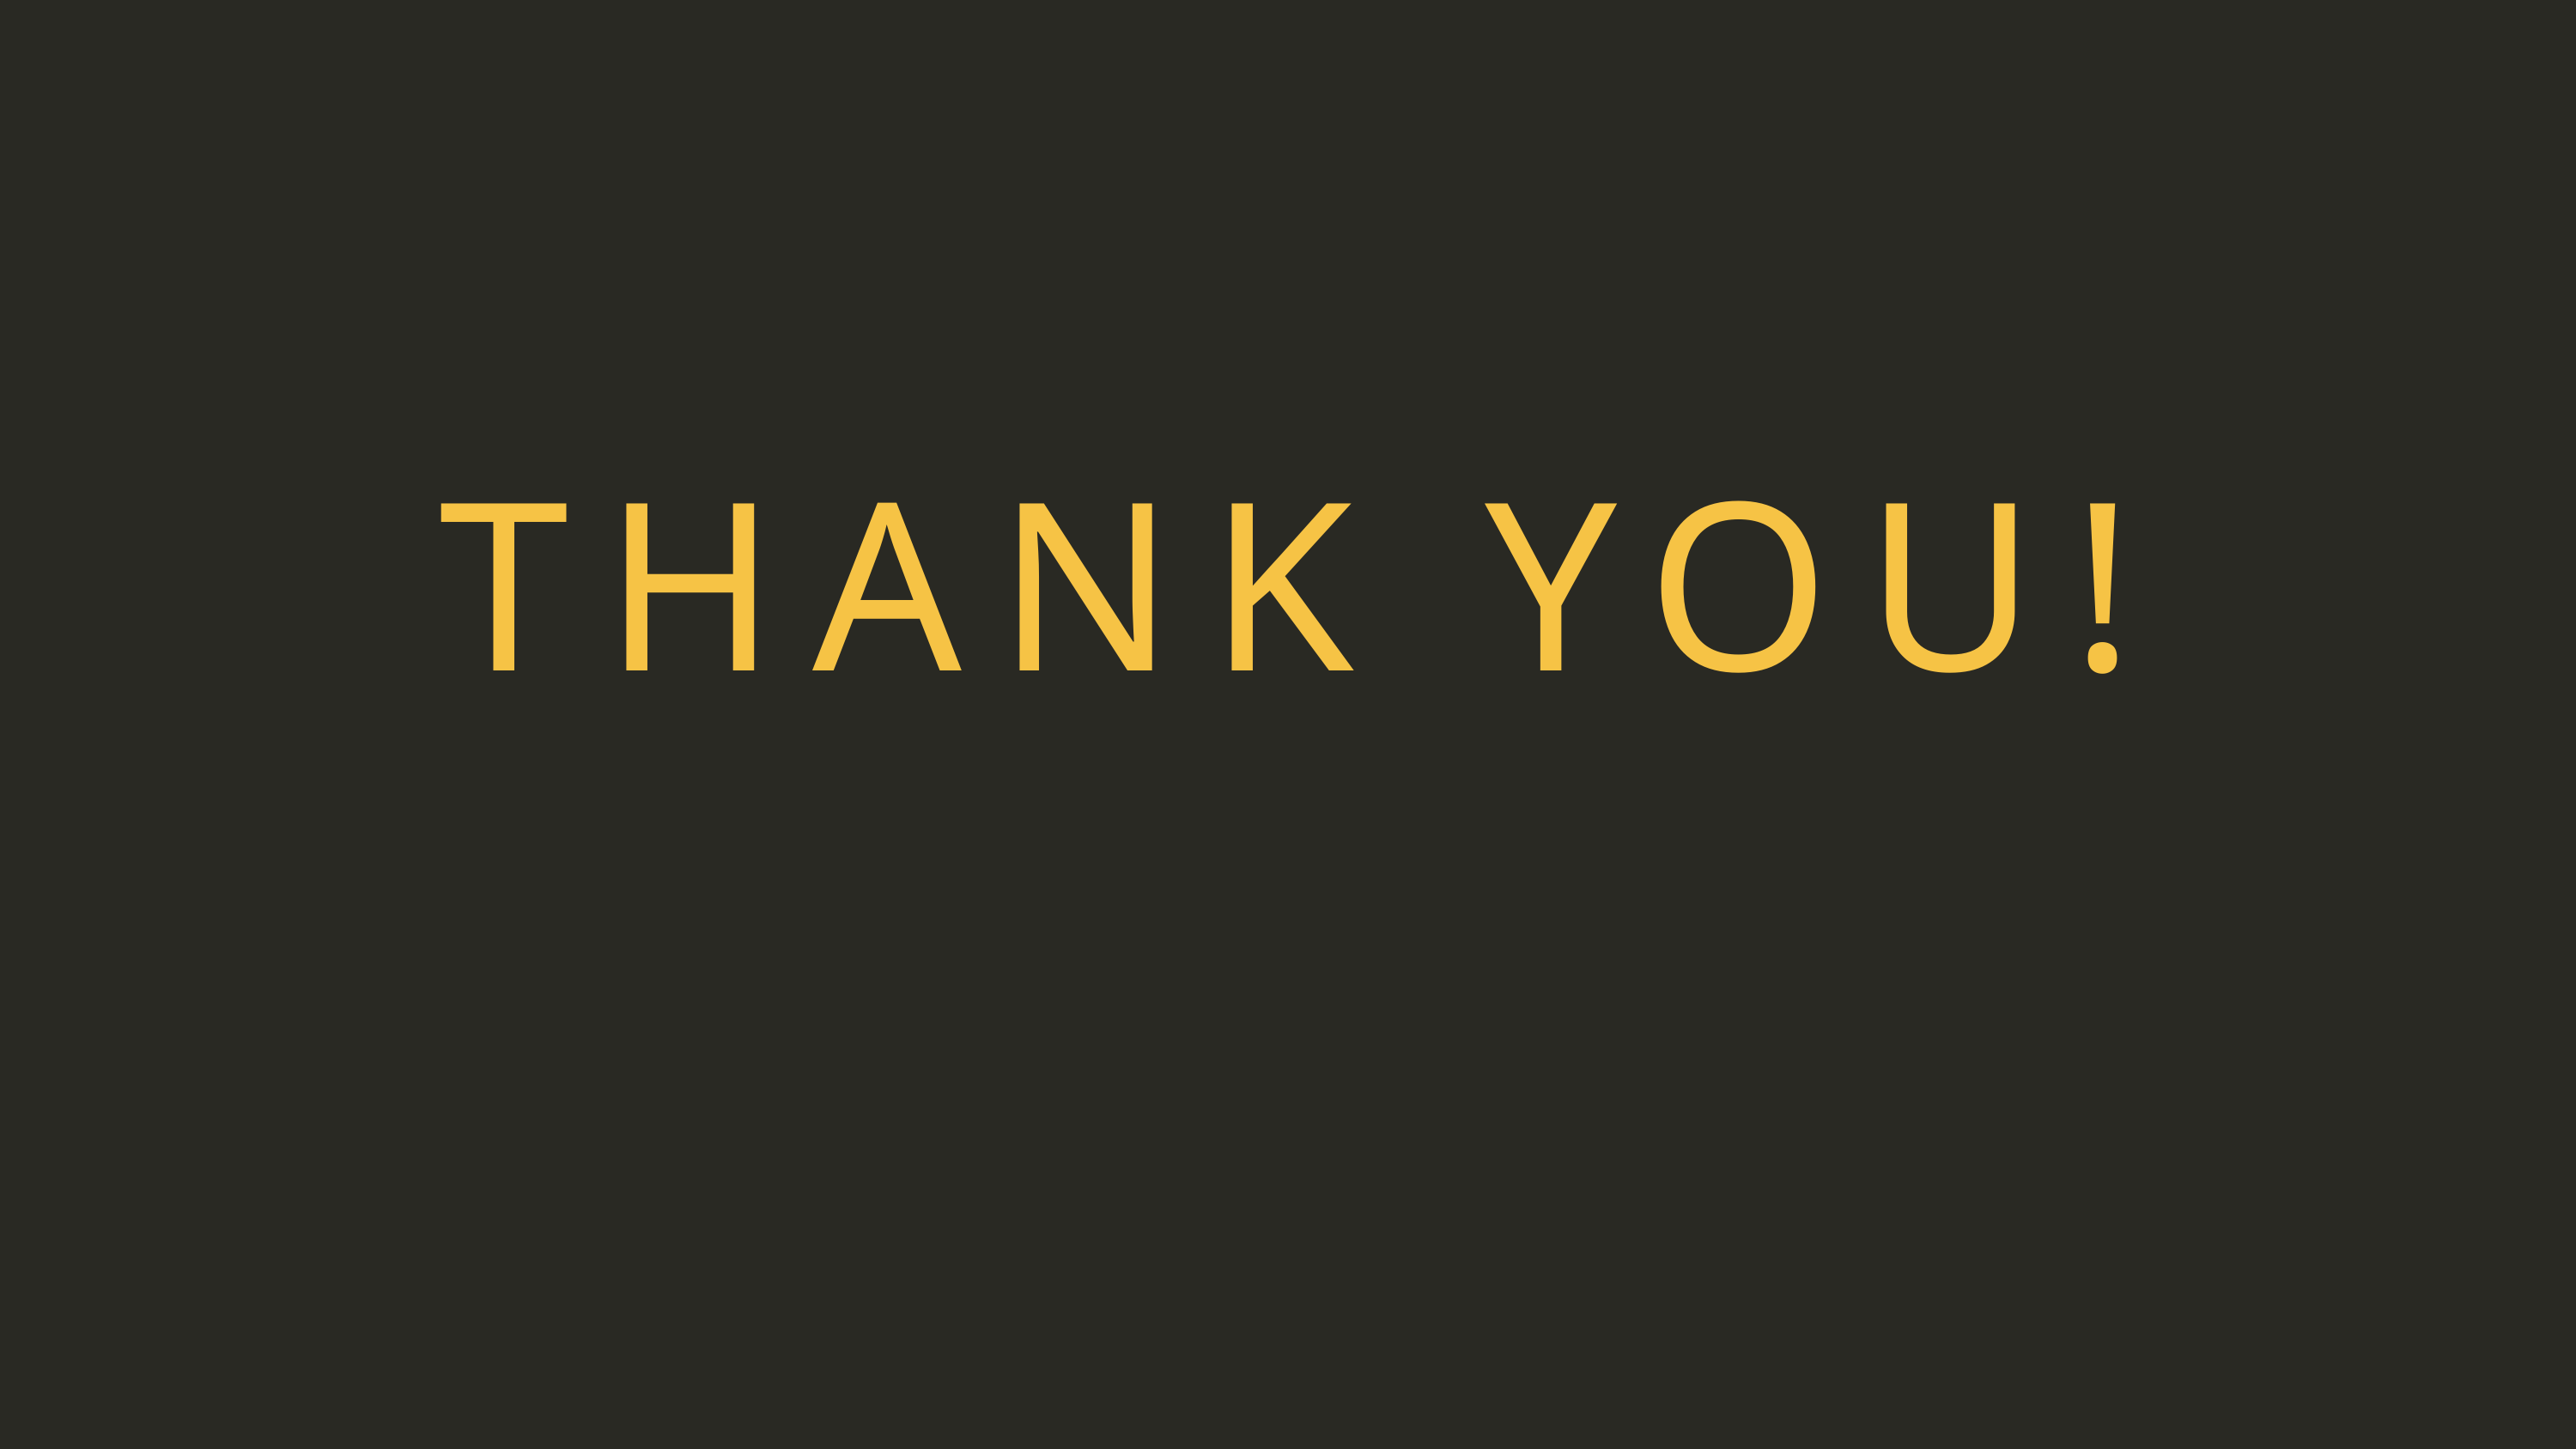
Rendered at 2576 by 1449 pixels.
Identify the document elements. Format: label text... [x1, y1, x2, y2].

text_box THANK YOU! [298, 390, 2278, 912]
